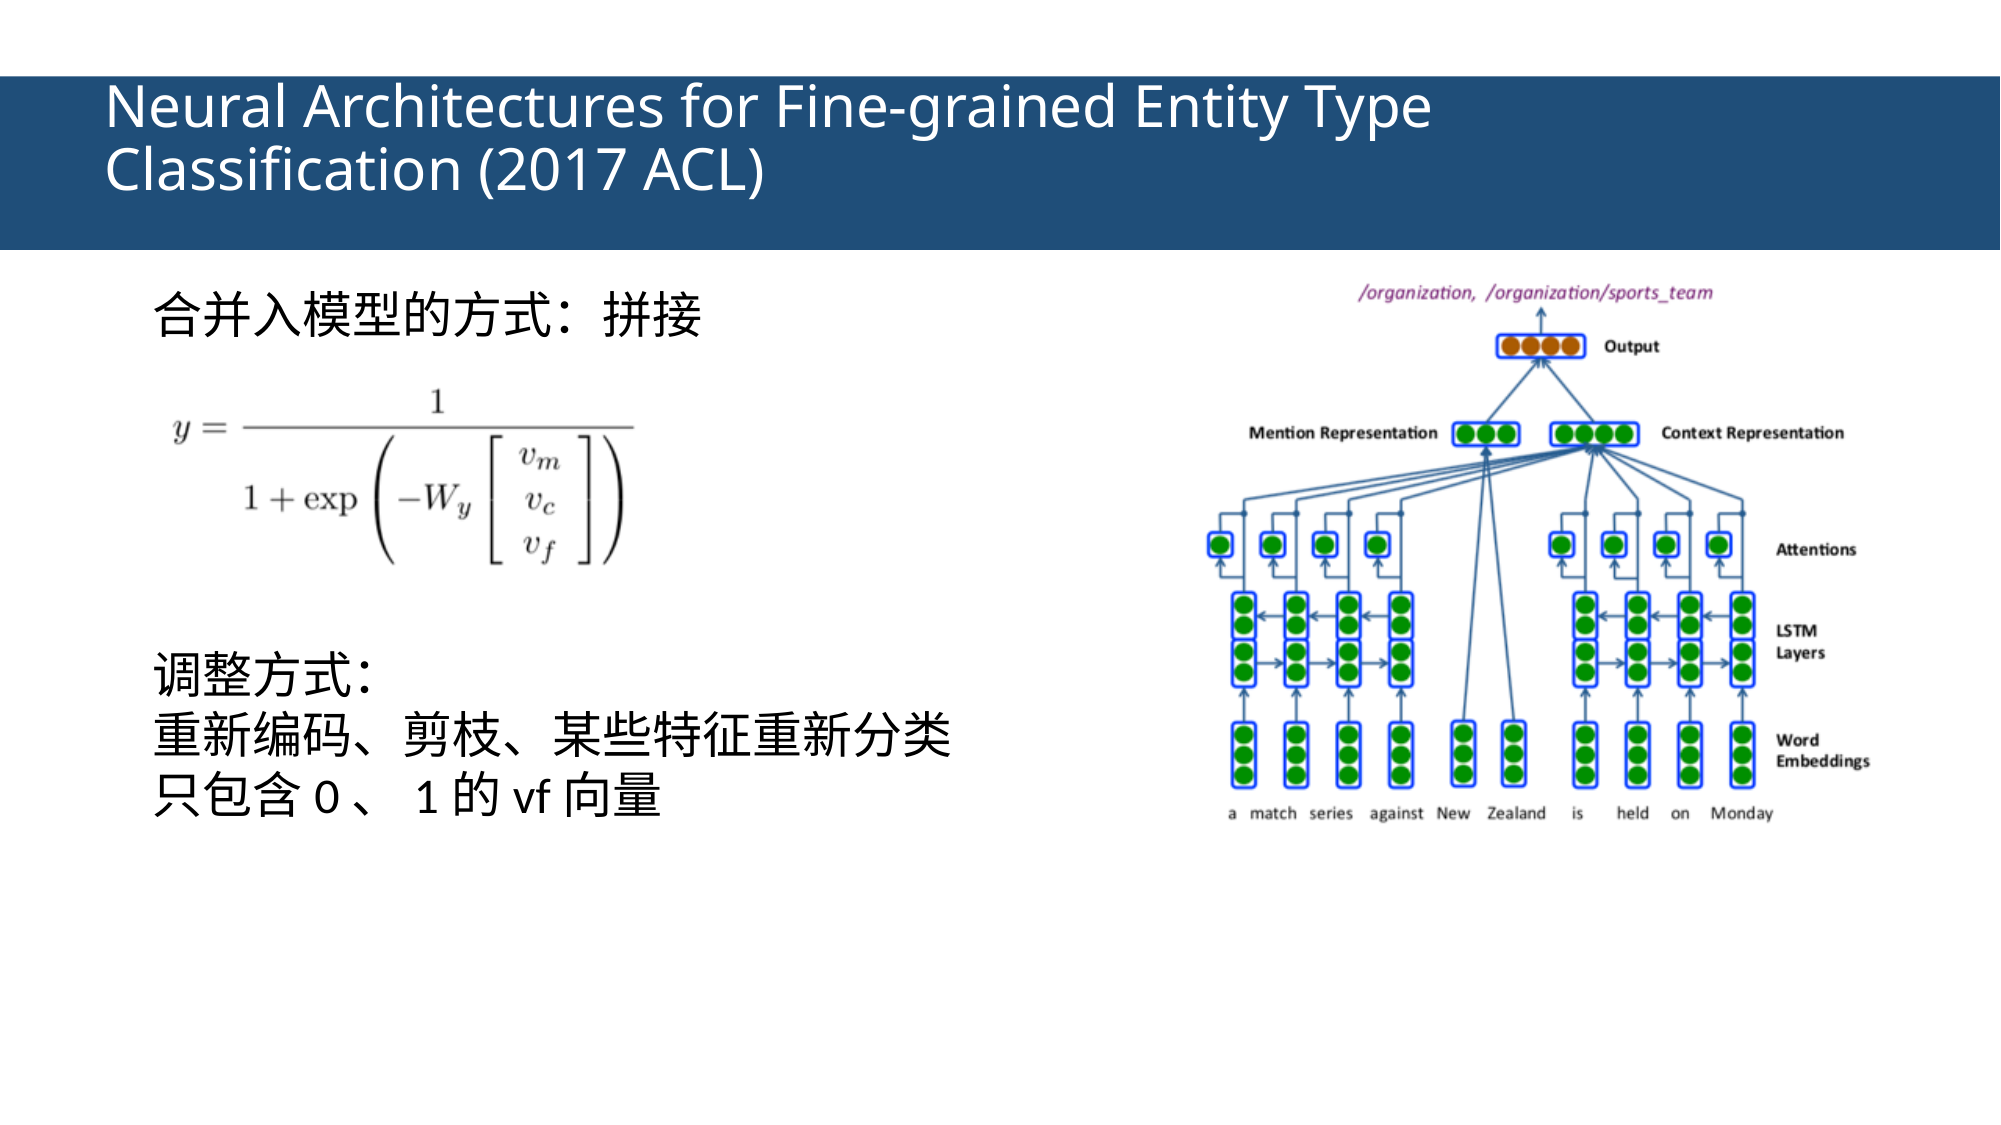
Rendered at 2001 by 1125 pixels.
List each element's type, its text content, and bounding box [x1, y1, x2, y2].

text_box [1815, 75, 2000, 251]
title Neural Architectures for Fine-grained Entity Type Classification (2017 ACL) [89, 66, 1815, 285]
text_box [0, 75, 89, 251]
picture [1201, 259, 1908, 839]
picture [159, 357, 668, 581]
list 合并入模型的方式：拼接 调整方式： 重新编码、剪枝、某些特征重新分类 只包含0、1的vf向量 [137, 275, 1863, 990]
